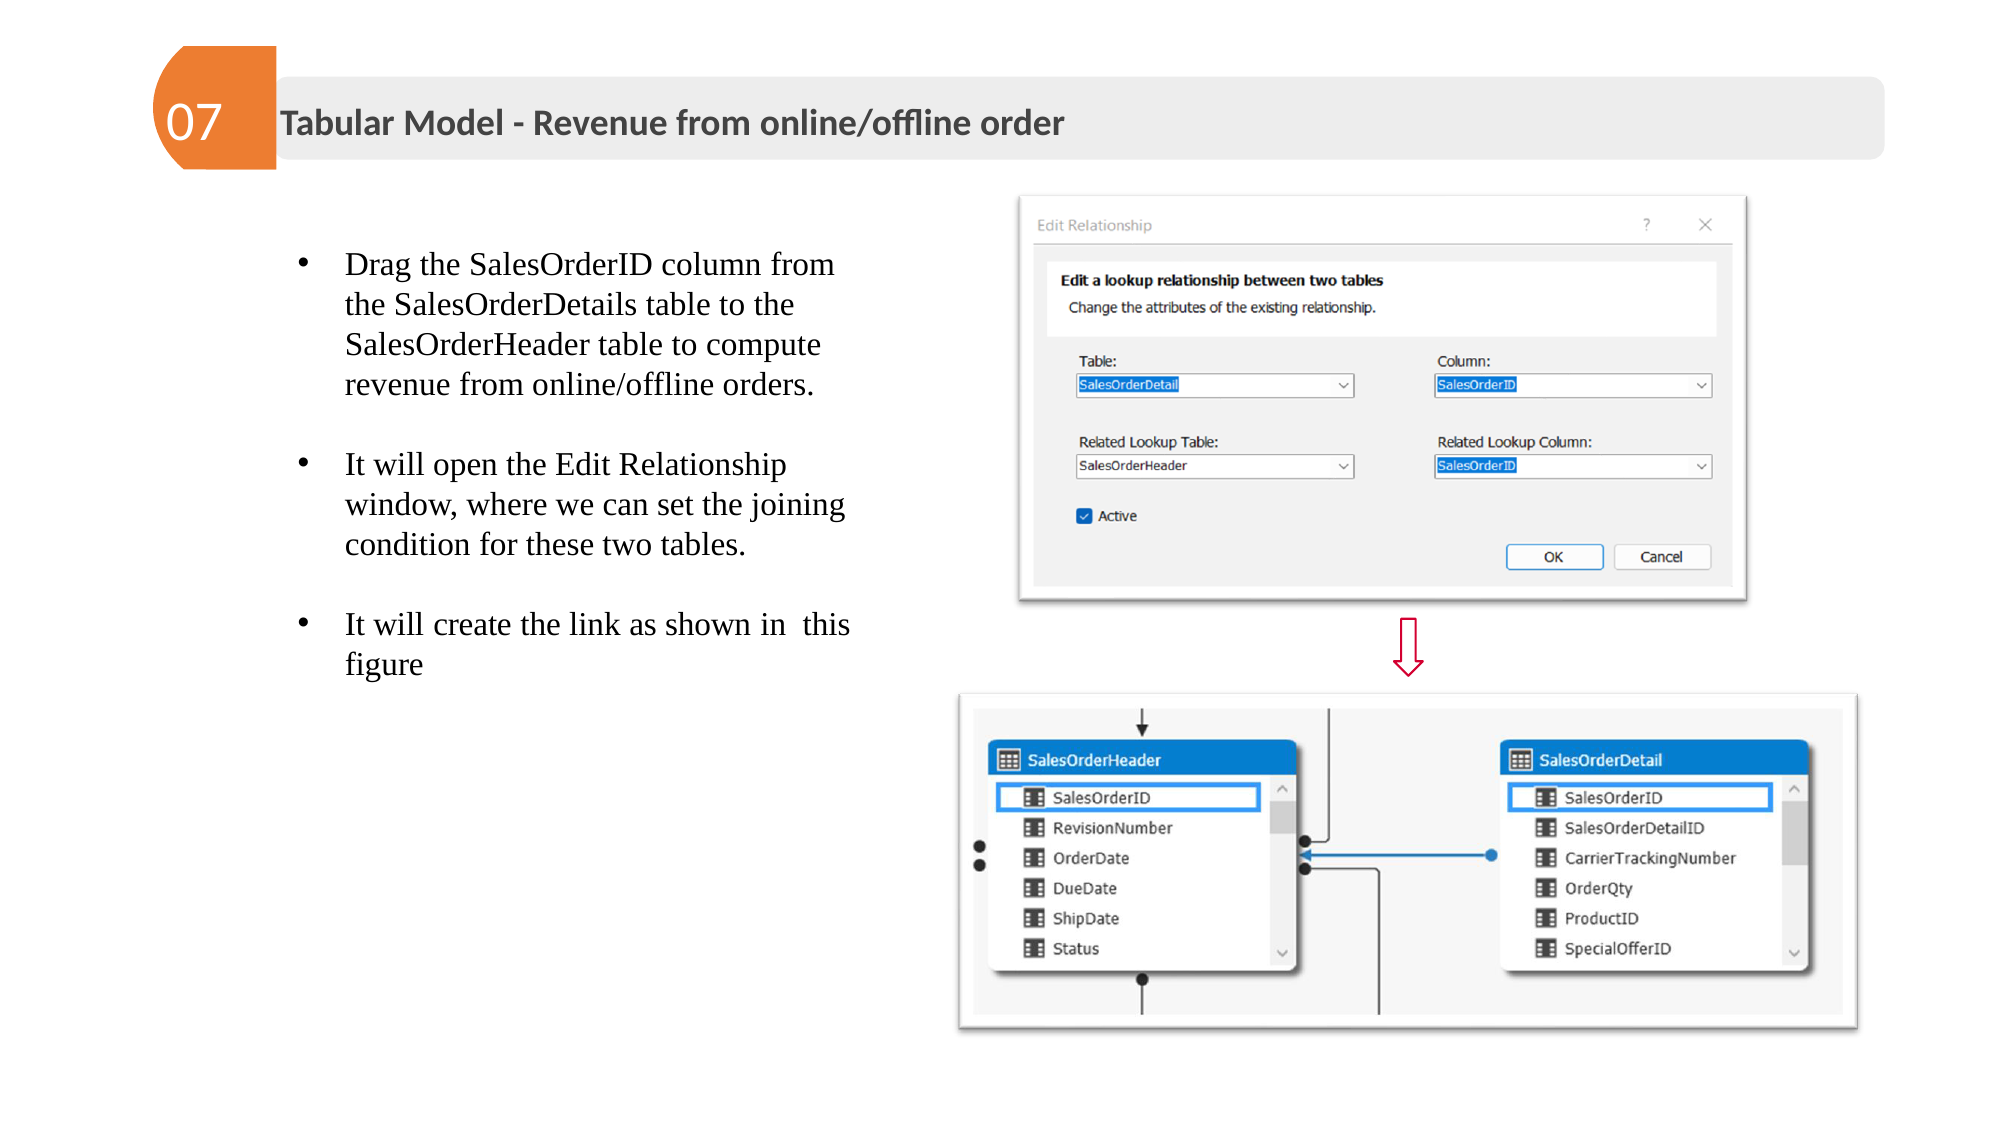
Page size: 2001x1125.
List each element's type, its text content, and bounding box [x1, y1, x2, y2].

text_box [1011, 191, 1754, 677]
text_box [152, 46, 277, 170]
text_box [277, 76, 1885, 160]
picture [952, 689, 1864, 1039]
text_box Drag the SalesOrderID column from the SalesOrderDetails table to the SalesOrderHeader table to compute revenue from online/offline orders. It will open the Edit Relationship window, where we can set the joining condition for these two tables. It will create the link as shown in this figure [295, 239, 883, 682]
